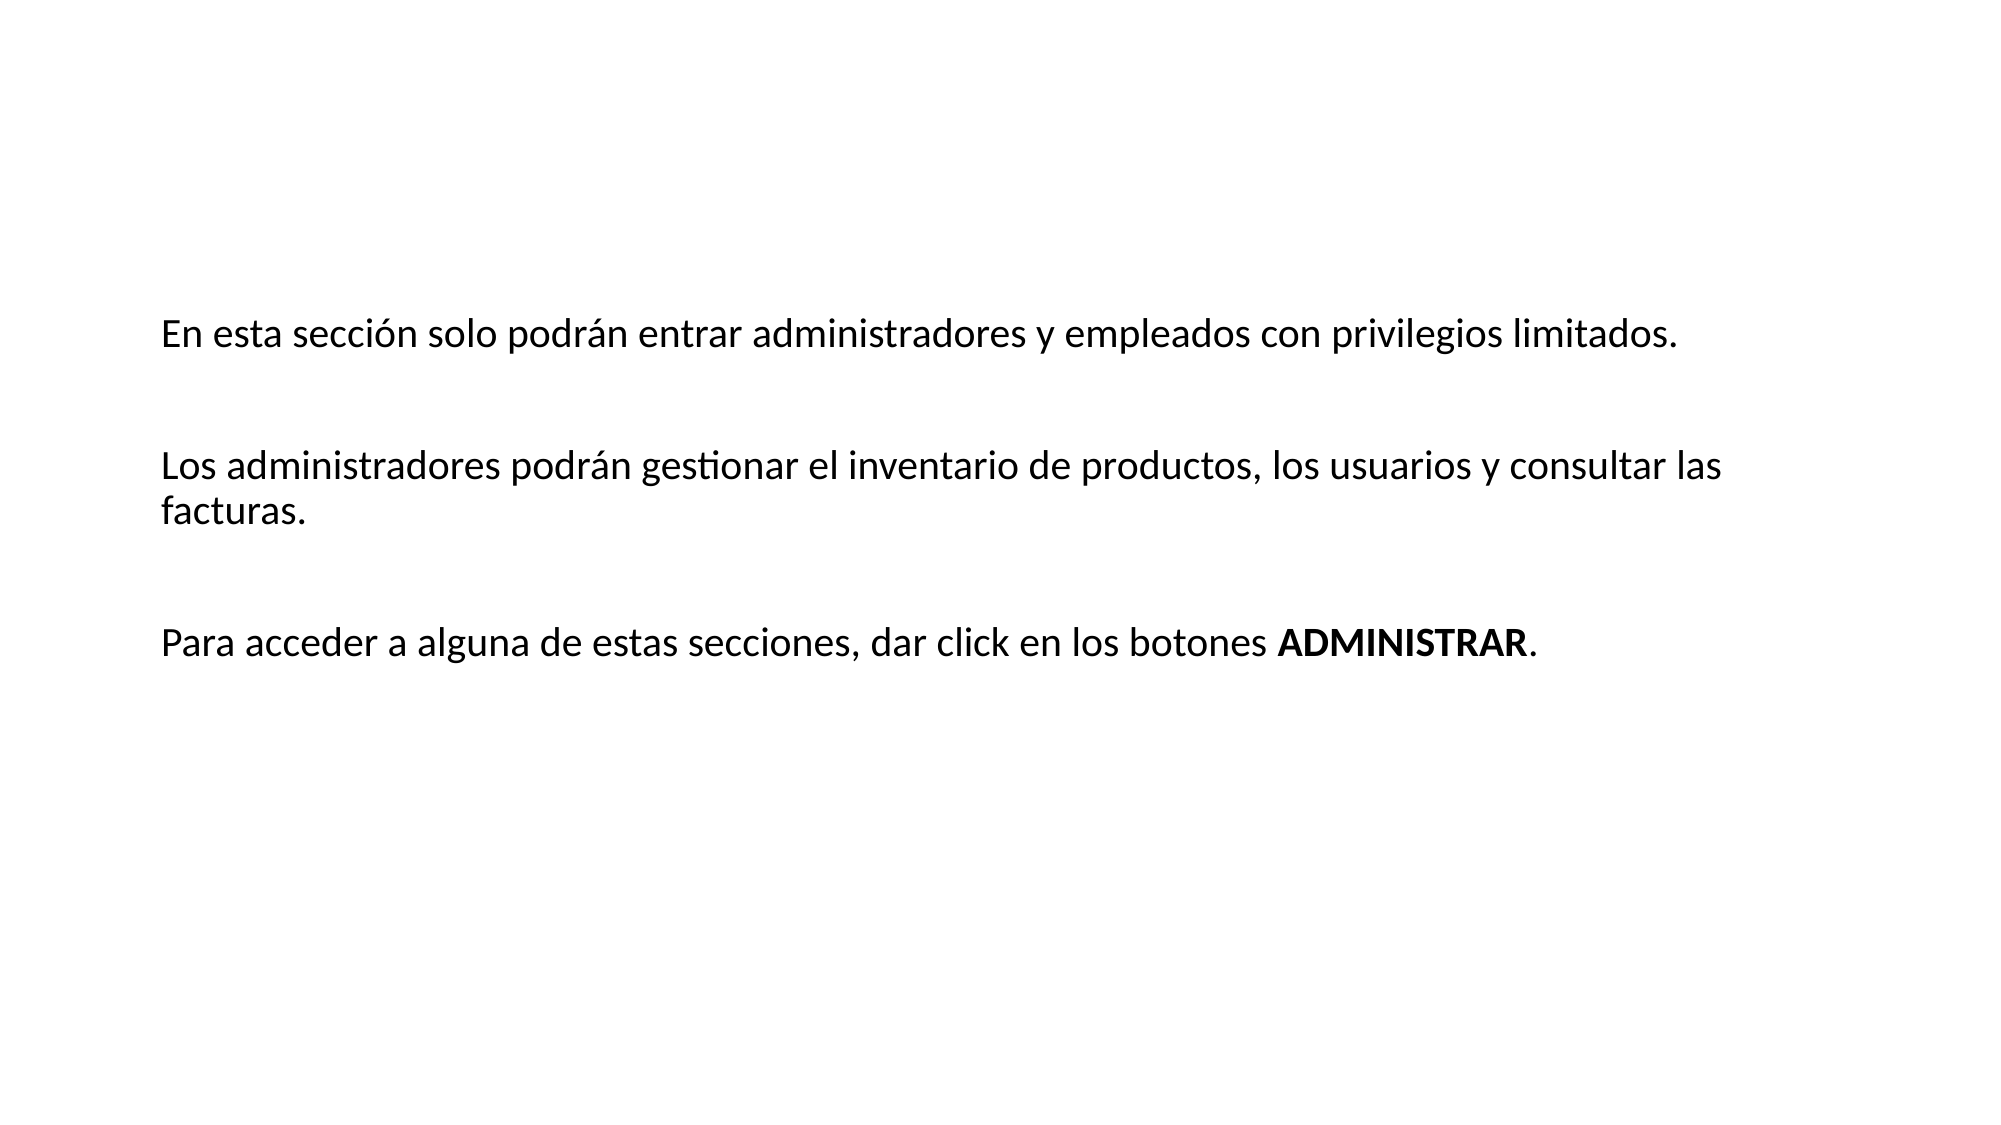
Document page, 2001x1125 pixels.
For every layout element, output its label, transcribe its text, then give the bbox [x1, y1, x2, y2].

list En esta sección solo podrán entrar administradores y empleados con privilegios limitados. Los administradores podrán gestionar el inventario de productos, los usuarios y consultar las facturas. Para acceder a alguna de estas secciones, dar click en los botones ADMINISTRAR. [146, 304, 1871, 855]
